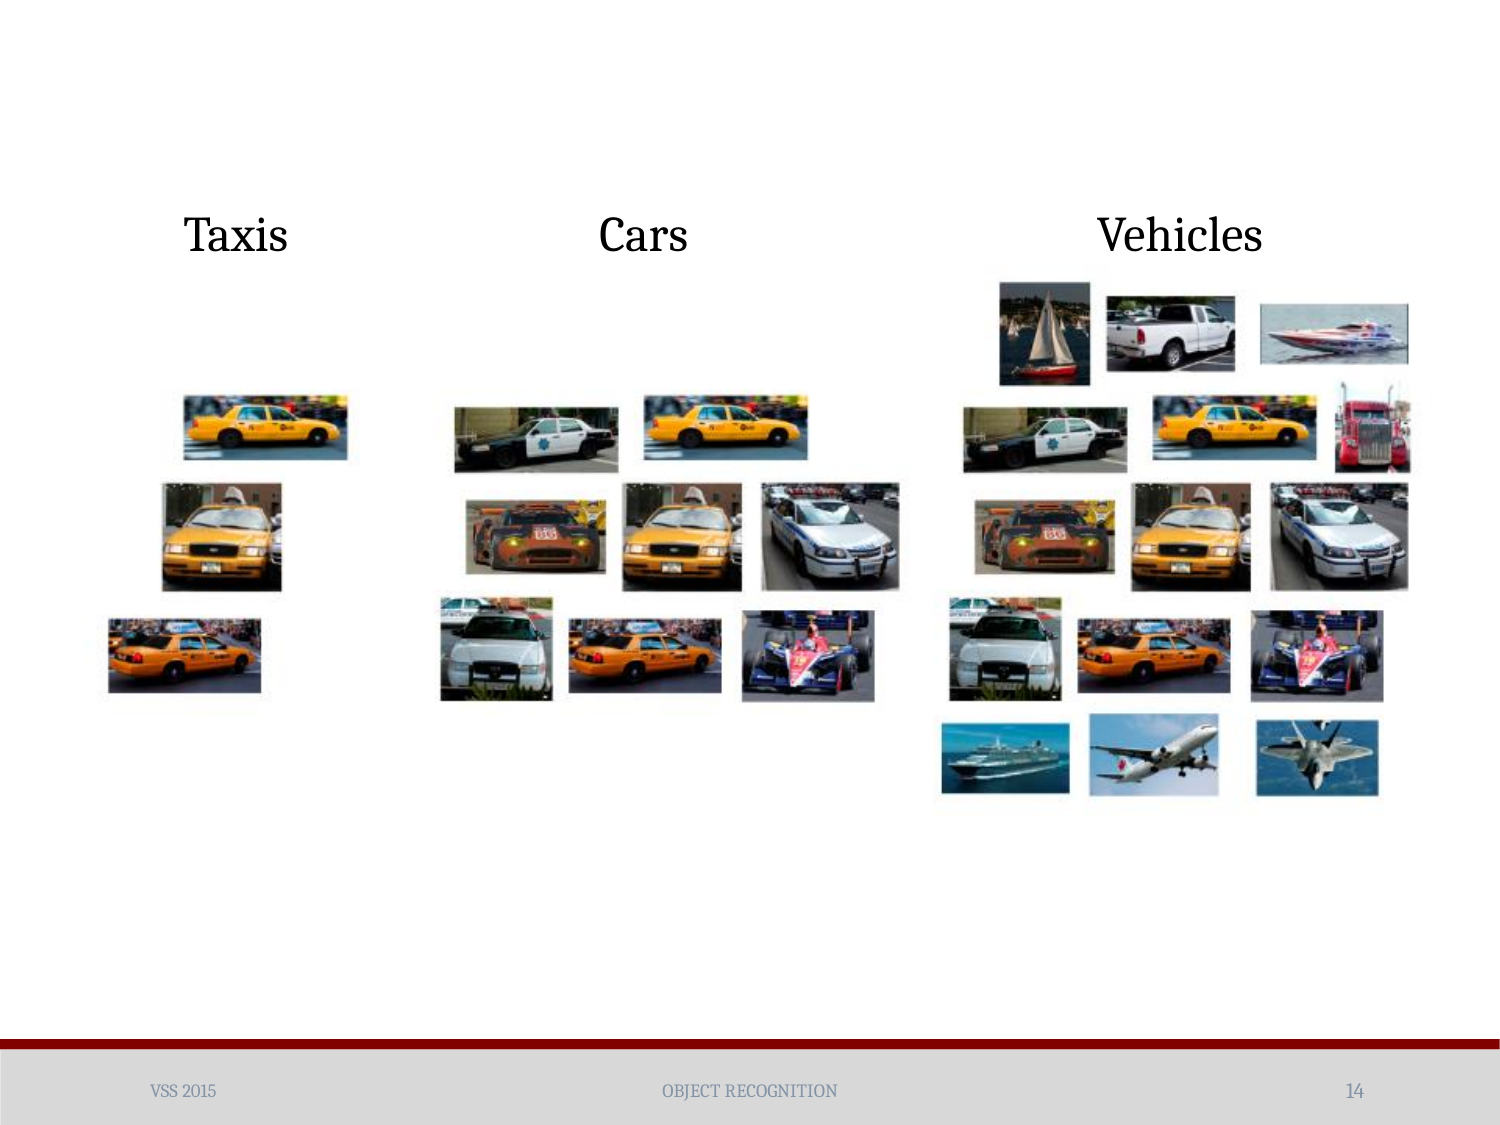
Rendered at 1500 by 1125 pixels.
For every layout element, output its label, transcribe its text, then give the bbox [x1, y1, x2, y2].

slide_number 14 [1218, 1059, 1380, 1120]
slide_number VSS 2015 [135, 1059, 440, 1120]
footer Object recognition [453, 1059, 1047, 1120]
picture [59, 140, 1441, 918]
